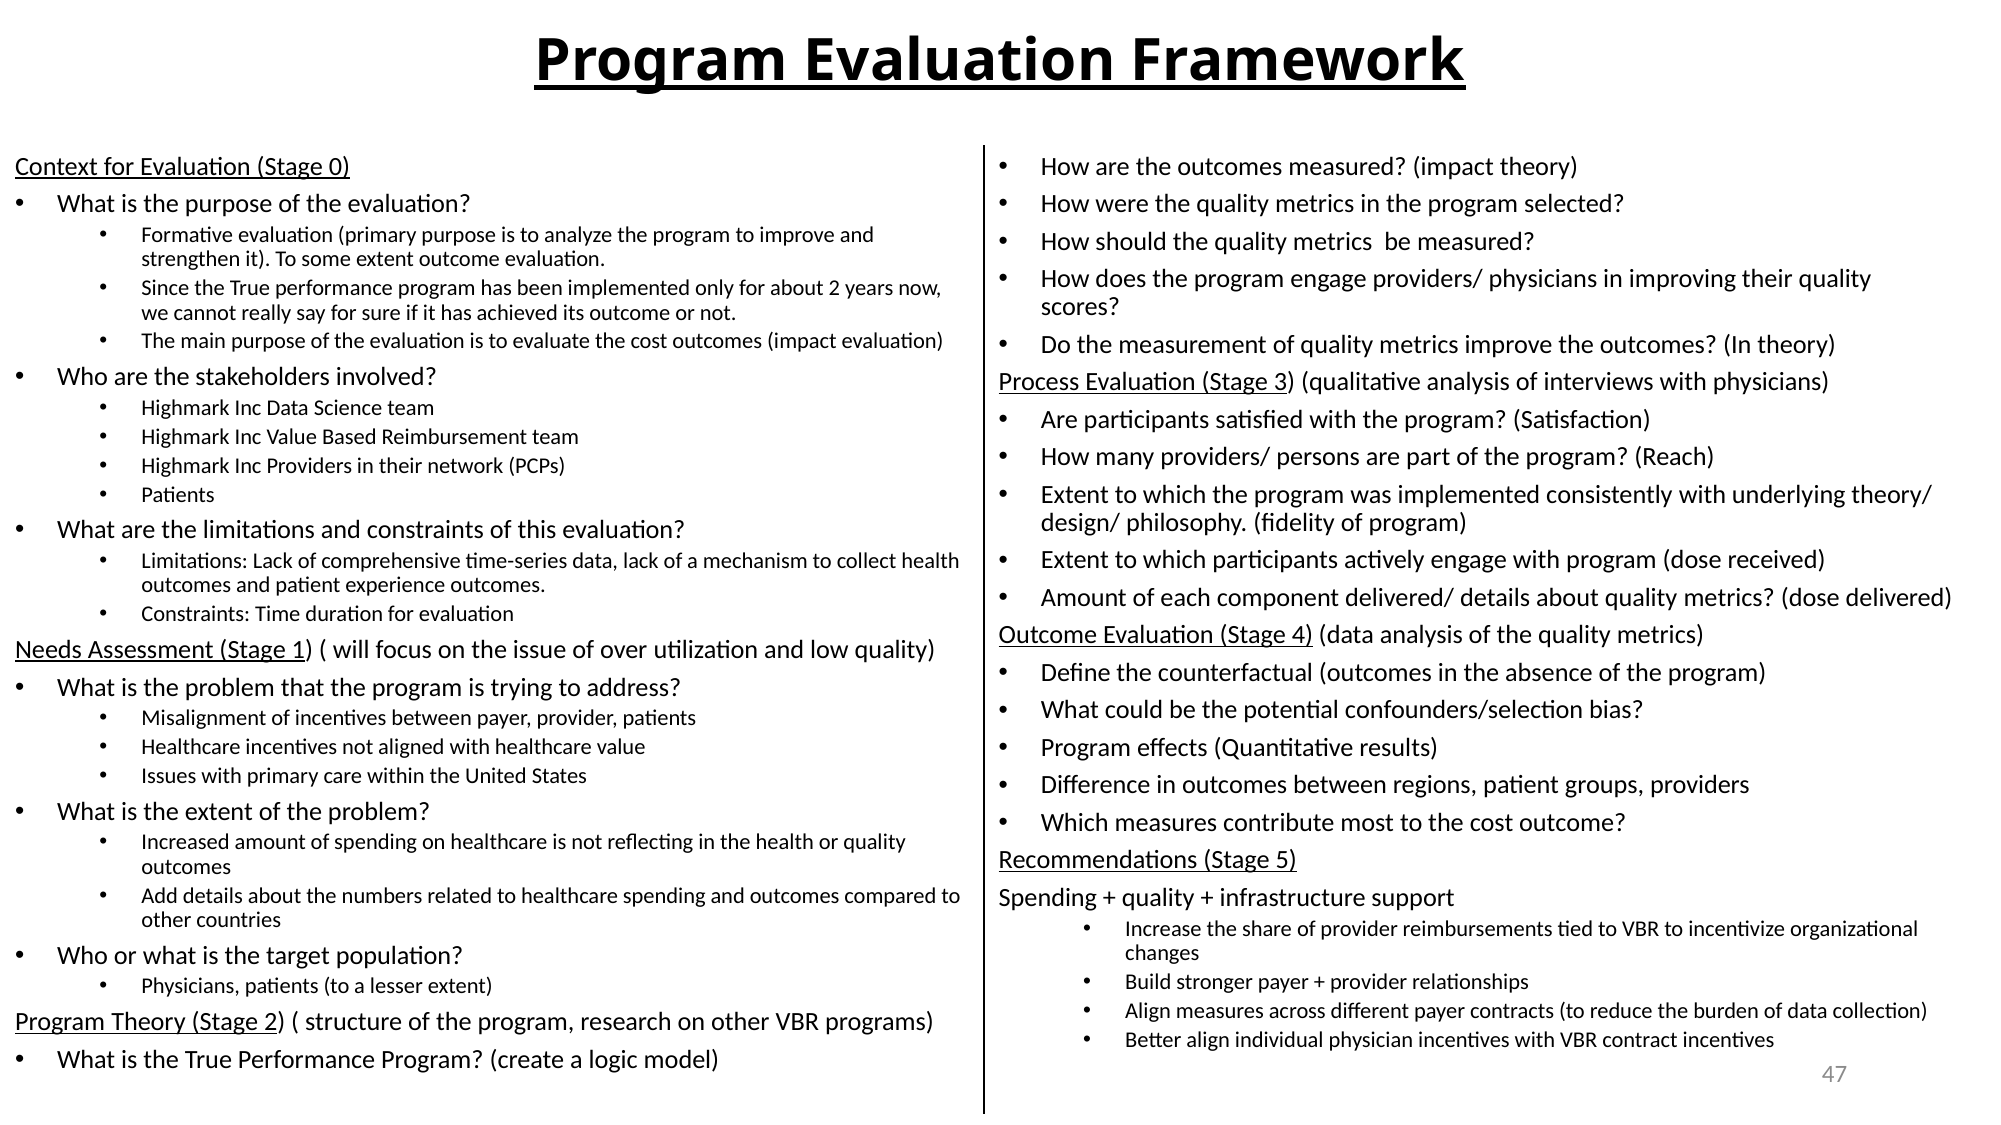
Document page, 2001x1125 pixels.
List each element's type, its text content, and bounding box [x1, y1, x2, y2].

list Context for Evaluation (Stage 0) What is the purpose of the evaluation? Formative evaluation (primary purpose is to analyze the program to improve and strengthen it). To some extent outcome evaluation. Since the True performance program has been implemented only for about 2 years now, we cannot really say for sure if it has achieved its outcome or not. The main purpose of the evaluation is to evaluate the cost outcomes (impact evaluation) Who are the stakeholders involved? Highmark Inc Data Science team Highmark Inc Value Based Reimbursement team Highmark Inc Providers in their network (PCPs) Patients What are the limitations and constraints of this evaluation? Limitations: Lack of comprehensive time-series data, lack of a mechanism to collect health outcomes and patient experience outcomes. Constraints: Time duration for evaluation Needs Assessment (Stage 1) ( will focus on the issue of over utilization and low quality) What is the problem that the program is trying to address? Misalignment of incentives between payer, provider, patients Healthcare incentives not aligned with healthcare value Issues with primary care within the United States What is the extent of the problem? Increased amount of spending on healthcare is not reflecting in the health or quality outcomes Add details about the numbers related to healthcare spending and outcomes compared to other countries Who or what is the target population? Physicians, patients (to a lesser extent) Program Theory (Stage 2) ( structure of the program, research on other VBR programs) What is the True Performance Program? (create a logic model) How are the outcomes measured? (impact theory) How were the quality metrics in the program selected? How should the quality metrics be measured? How does the program engage providers/ physicians in improving their quality scores? Do the measurement of quality metrics improve the outcomes? (In theory) Process Evaluation (Stage 3) (qualitative analysis of interviews with physicians) Are participants satisfied with the program? (Satisfaction) How many providers/ persons are part of the program? (Reach) Extent to which the program was implemented consistently with underlying theory/ design/ philosophy. (fidelity of program) Extent to which participants actively engage with program (dose received) Amount of each component delivered/ details about quality metrics? (dose delivered) Outcome Evaluation (Stage 4) (data analysis of the quality metrics) Define the counterfactual (outcomes in the absence of the program) What could be the potential confounders/selection bias? Program effects (Quantitative results) Difference in outcomes between regions, patient groups, providers Which measures contribute most to the cost outcome? Recommendations (Stage 5) Spending + quality + infrastructure support Increase the share of provider reimbursements tied to VBR to incentivize organizational changes Build stronger payer + provider relationships Align measures across different payer contracts (to reduce the burden of data collection) Better align individual physician incentives with VBR contract incentives [985, 145, 1968, 1114]
list Context for Evaluation (Stage 0) What is the purpose of the evaluation? Formative evaluation (primary purpose is to analyze the program to improve and strengthen it). To some extent outcome evaluation. Since the True performance program has been implemented only for about 2 years now, we cannot really say for sure if it has achieved its outcome or not. The main purpose of the evaluation is to evaluate the cost outcomes (impact evaluation) Who are the stakeholders involved? Highmark Inc Data Science team Highmark Inc Value Based Reimbursement team Highmark Inc Providers in their network (PCPs) Patients What are the limitations and constraints of this evaluation? Limitations: Lack of comprehensive time-series data, lack of a mechanism to collect health outcomes and patient experience outcomes. Constraints: Time duration for evaluation Needs Assessment (Stage 1) ( will focus on the issue of over utilization and low quality) What is the problem that the program is trying to address? Misalignment of incentives between payer, provider, patients Healthcare incentives not aligned with healthcare value Issues with primary care within the United States What is the extent of the problem? Increased amount of spending on healthcare is not reflecting in the health or quality outcomes Add details about the numbers related to healthcare spending and outcomes compared to other countries Who or what is the target population? Physicians, patients (to a lesser extent) Program Theory (Stage 2) ( structure of the program, research on other VBR programs) What is the True Performance Program? (create a logic model) How are the outcomes measured? (impact theory) How were the quality metrics in the program selected? How should the quality metrics be measured? How does the program engage providers/ physicians in improving their quality scores? Do the measurement of quality metrics improve the outcomes? (In theory) Process Evaluation (Stage 3) (qualitative analysis of interviews with physicians) Are participants satisfied with the program? (Satisfaction) How many providers/ persons are part of the program? (Reach) Extent to which the program was implemented consistently with underlying theory/ design/ philosophy. (fidelity of program) Extent to which participants actively engage with program (dose received) Amount of each component delivered/ details about quality metrics? (dose delivered) Outcome Evaluation (Stage 4) (data analysis of the quality metrics) Define the counterfactual (outcomes in the absence of the program) What could be the potential confounders/selection bias? Program effects (Quantitative results) Difference in outcomes between regions, patient groups, providers Which measures contribute most to the cost outcome? Recommendations (Stage 5) Spending + quality + infrastructure support Increase the share of provider reimbursements tied to VBR to incentivize organizational changes Build stronger payer + provider relationships Align measures across different payer contracts (to reduce the burden of data collection) Better align individual physician incentives with VBR contract incentives [0, 145, 983, 1114]
title Program Evaluation Framework [137, 22, 1863, 102]
slide_number 47 [1412, 1042, 1863, 1103]
